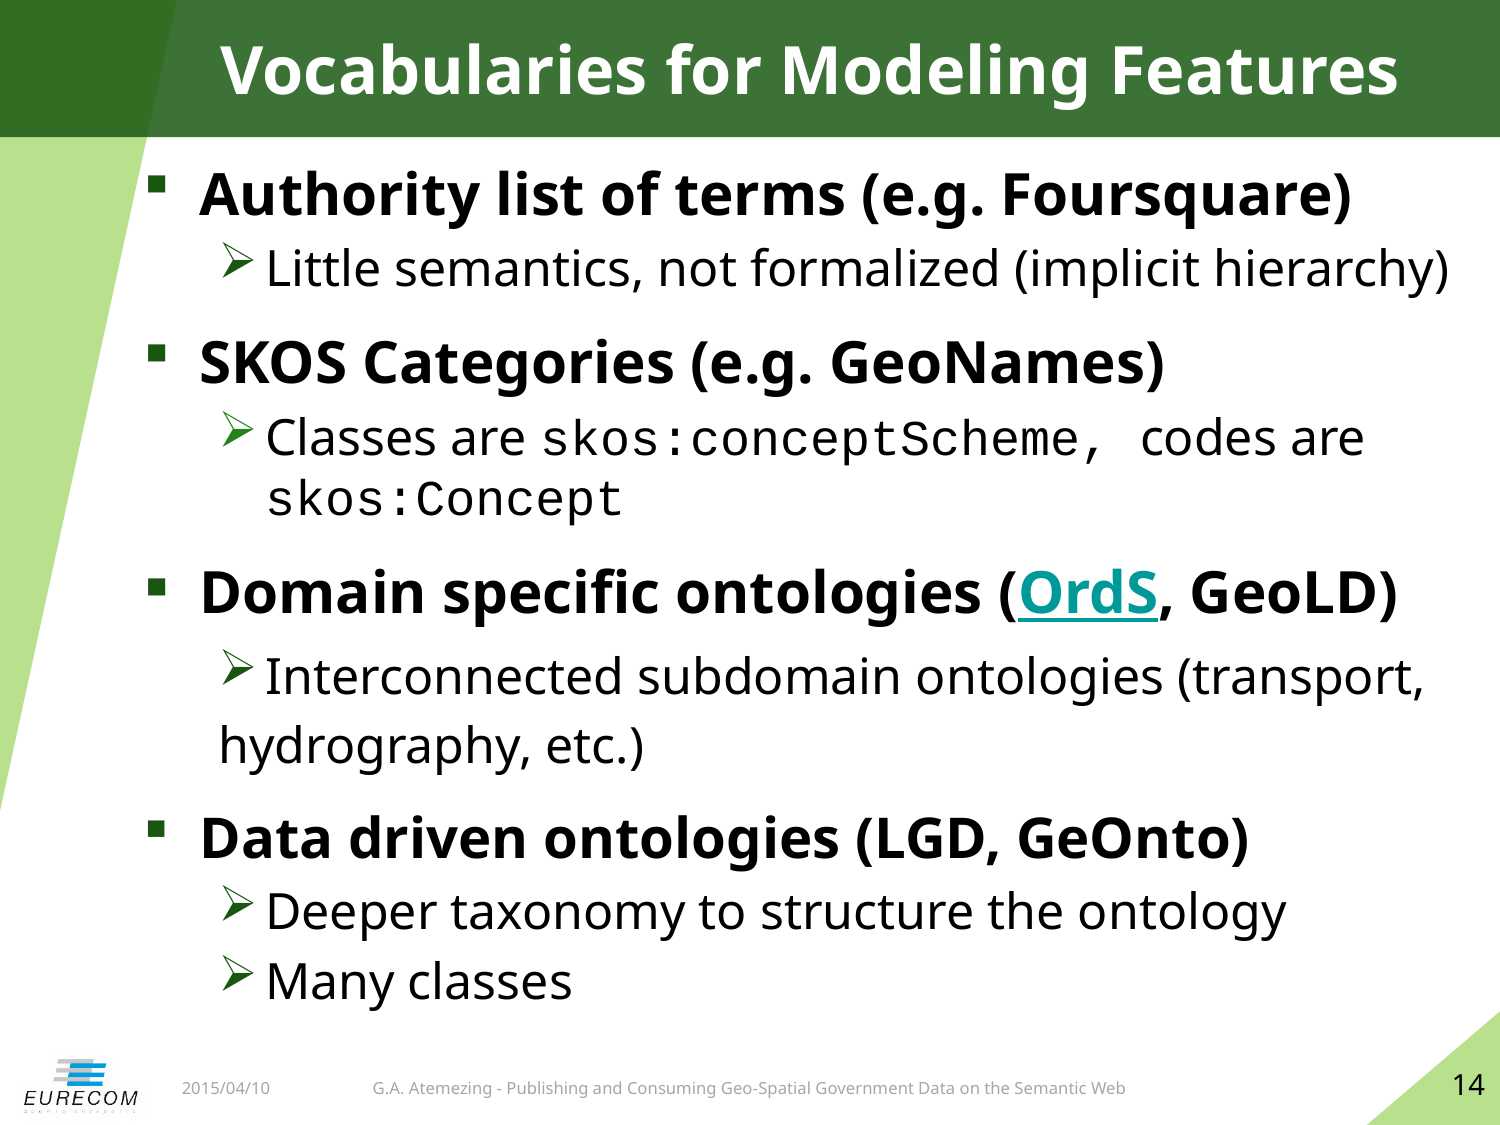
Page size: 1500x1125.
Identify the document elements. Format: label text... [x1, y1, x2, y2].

text_box [1445, 1011, 1500, 1058]
title Vocabularies for Modeling Features [0, 0, 1500, 138]
picture [23, 1057, 138, 1116]
slide_number 14 [1382, 1058, 1500, 1125]
text_box [0, 138, 147, 811]
list Authority list of terms (e.g. Foursquare) Little semantics, not formalized (implicit hierarchy) SKOS Categories (e.g. GeoNames) Classes are skos:conceptScheme, codes are skos:Concept Domain specific ontologies (OrdS, GeoLD) Interconnected subdomain ontologies (transport, hydrography, etc.) Data driven ontologies (LGD, GeOnto) Deeper taxonomy to structure the ontology Many classes [128, 148, 1500, 988]
text_box 2015/04/10 [167, 1070, 345, 1103]
footer G.A. Atemezing - Publishing and Consuming Geo-Spatial Government Data on the Semantic Web [0, 1070, 1382, 1125]
